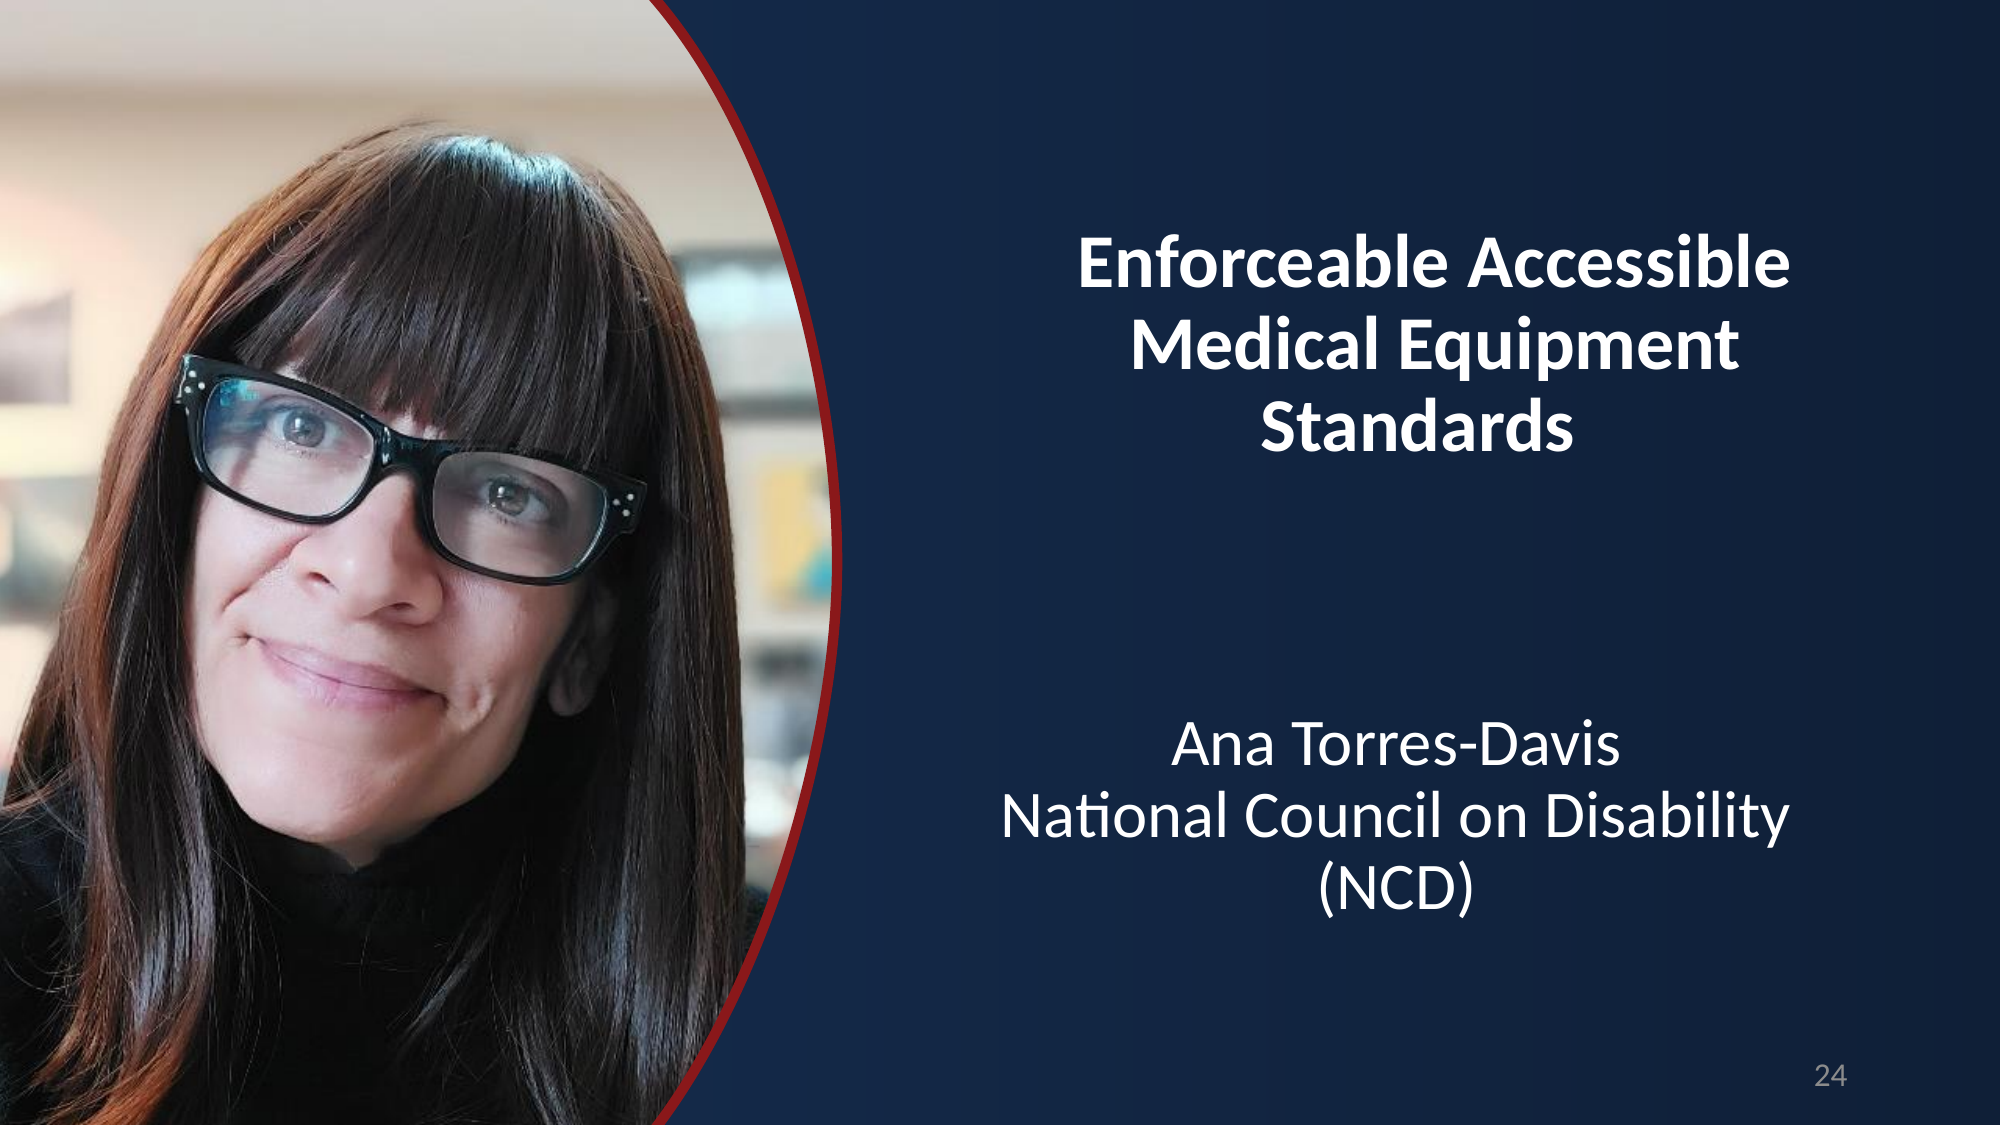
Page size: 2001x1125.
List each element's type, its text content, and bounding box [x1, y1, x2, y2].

title Enforceable Accessible Medical Equipment Standards [969, 213, 1902, 476]
list Ana Torres-Davis National Council on Disability (NCD) [930, 700, 1863, 963]
slide_number 24 [1412, 1042, 1863, 1103]
picture [0, 0, 838, 1125]
